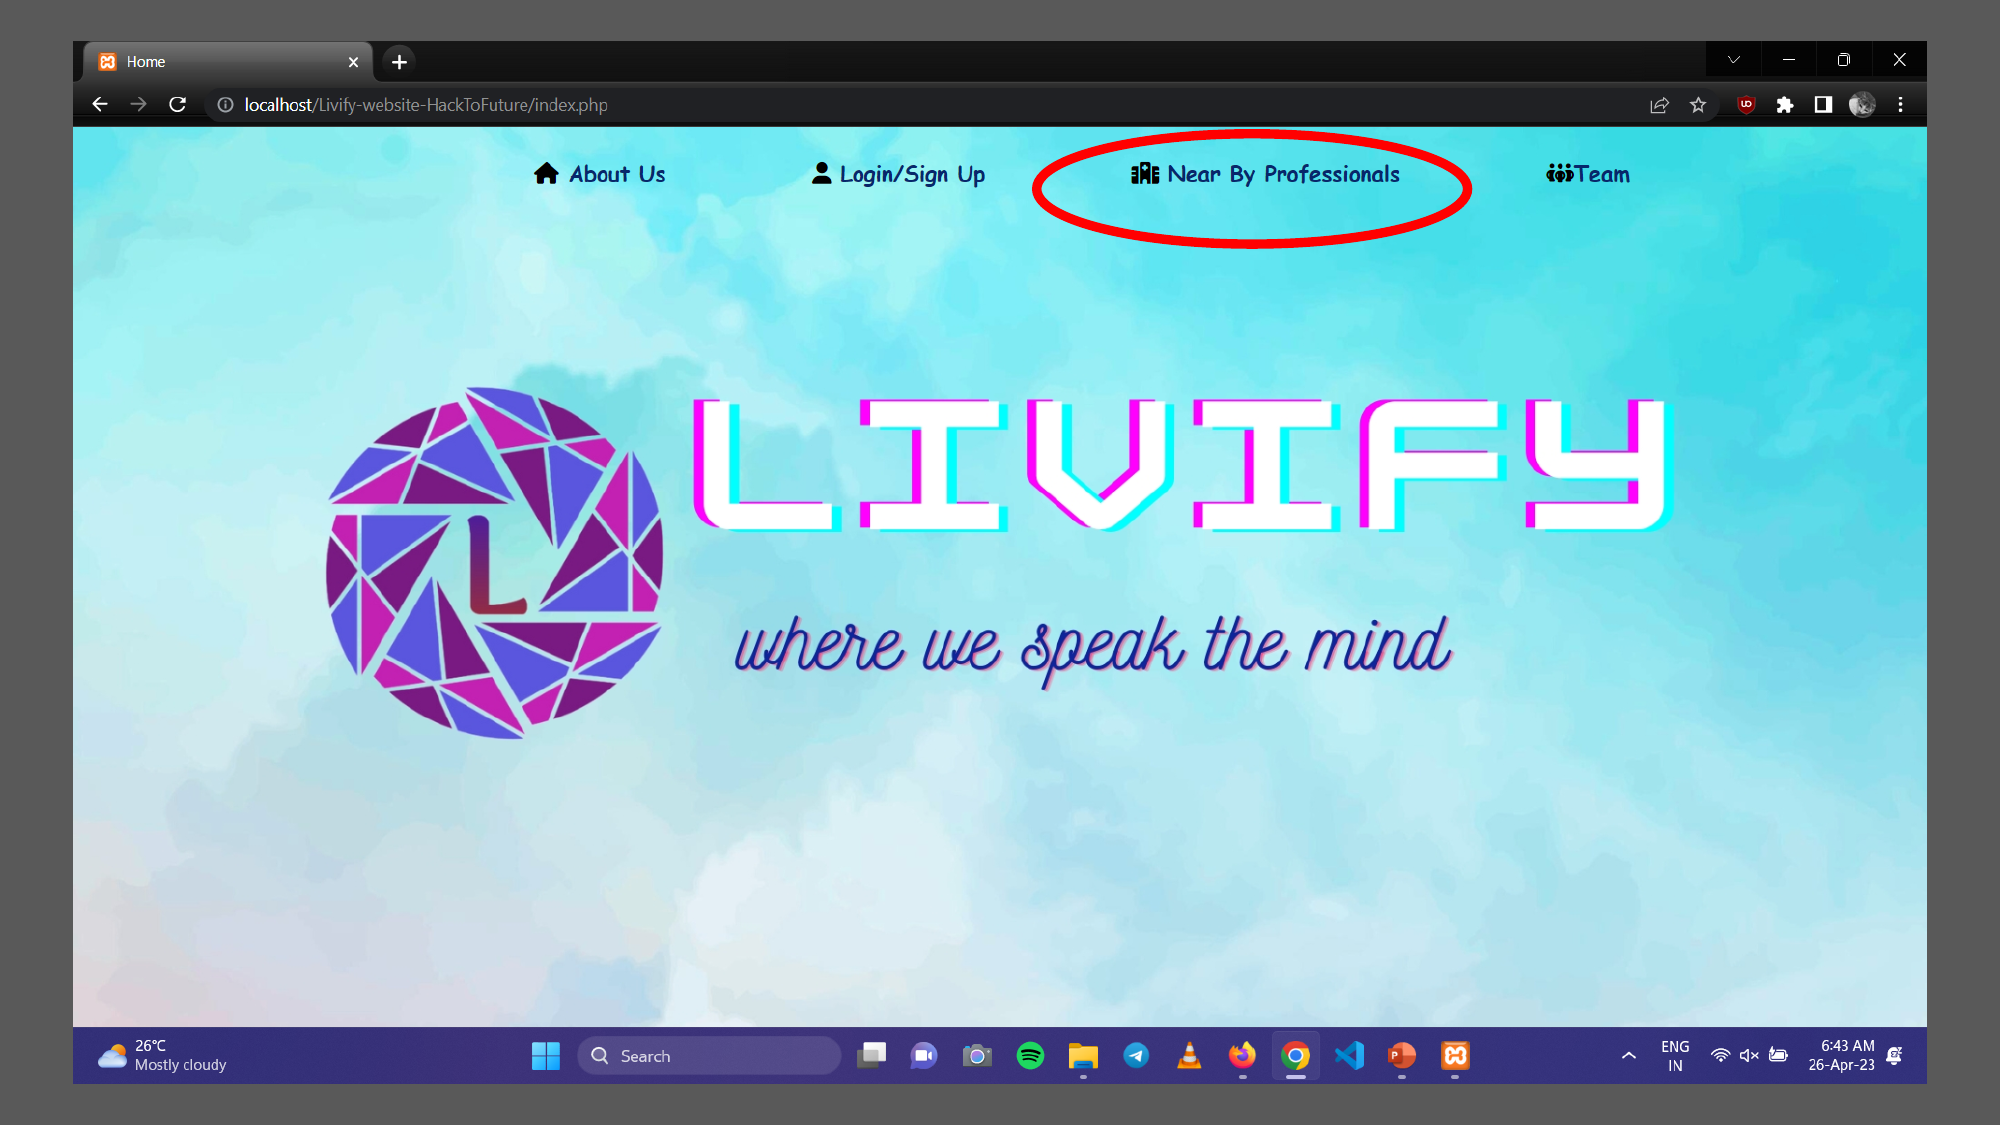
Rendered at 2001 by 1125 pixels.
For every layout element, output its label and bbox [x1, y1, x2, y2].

list [73, 41, 1927, 1084]
